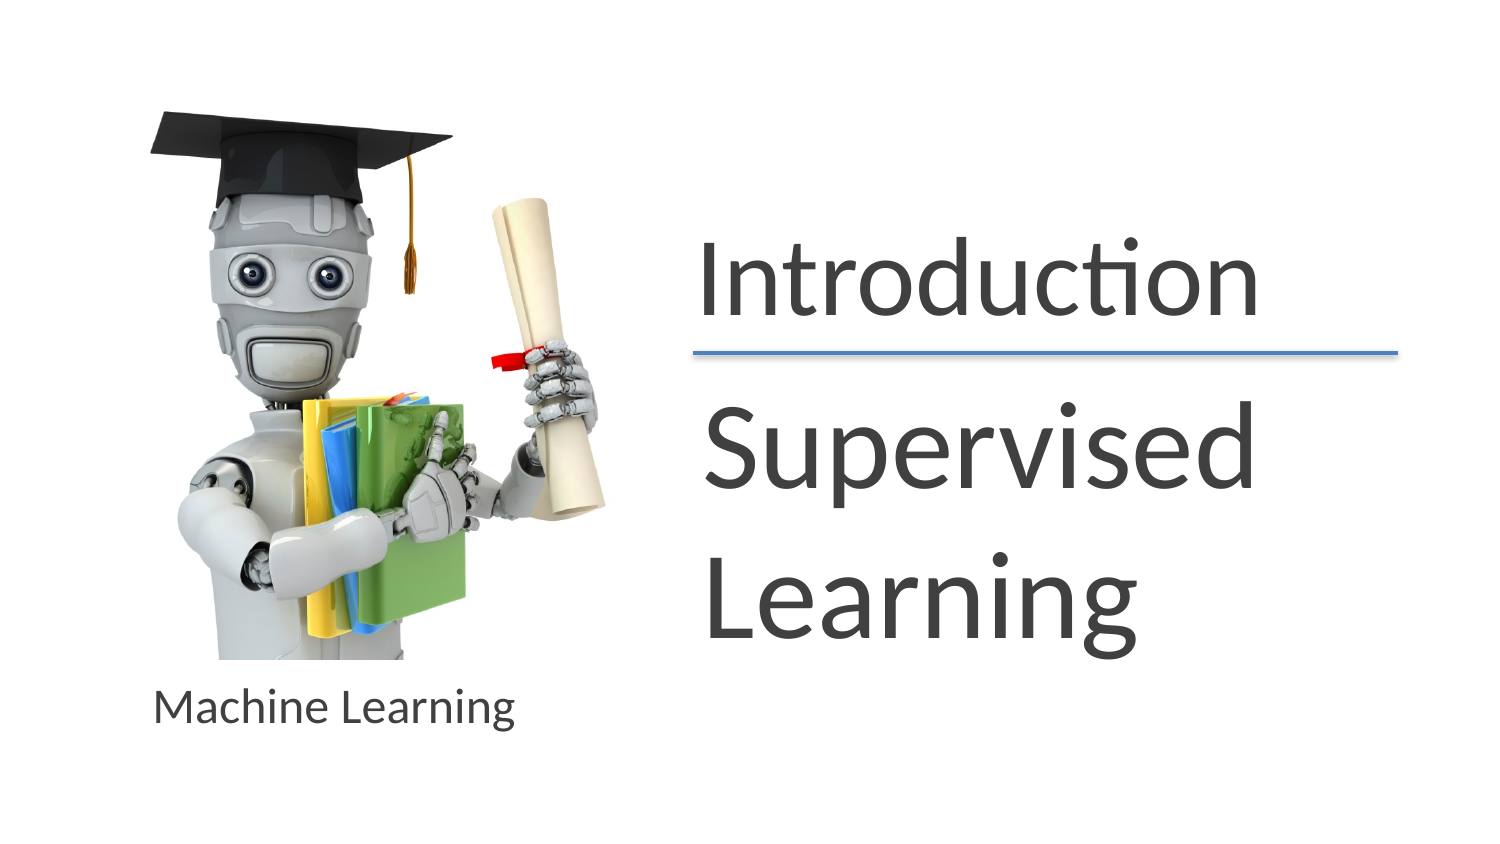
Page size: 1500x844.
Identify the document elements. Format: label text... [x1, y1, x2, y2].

picture [112, 59, 638, 660]
text_box Introduction [680, 152, 1493, 388]
title Supervised Learning [687, 380, 1500, 647]
text_box Machine Learning [137, 669, 613, 772]
